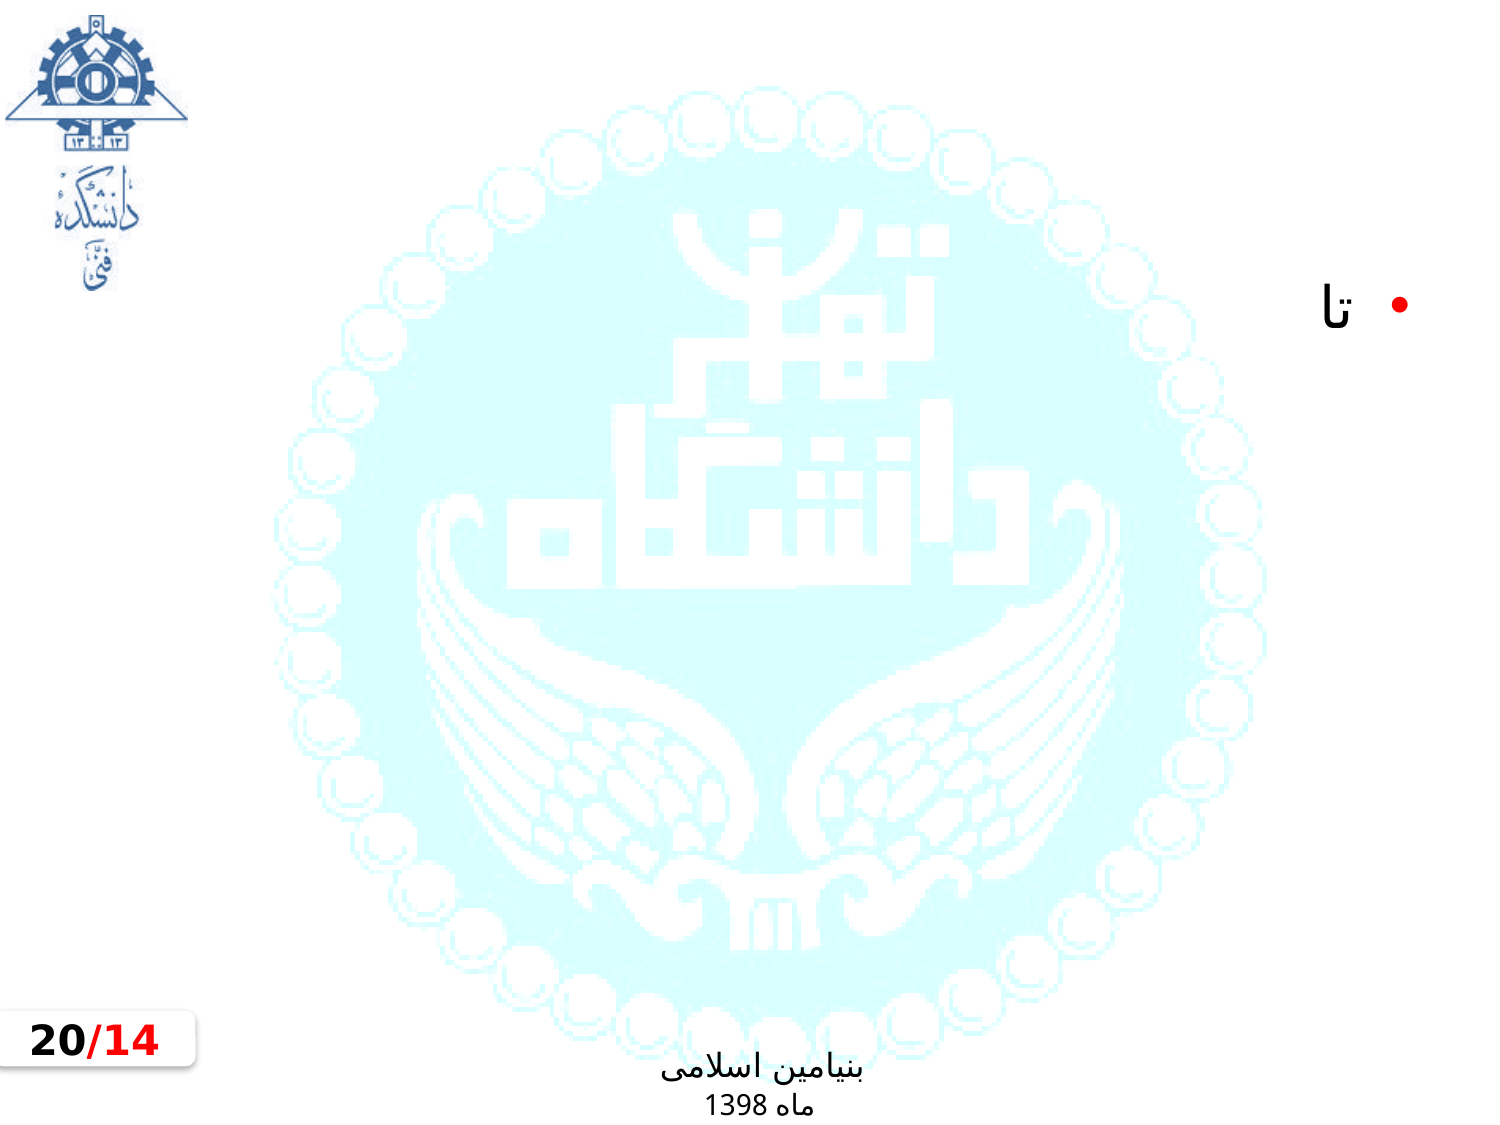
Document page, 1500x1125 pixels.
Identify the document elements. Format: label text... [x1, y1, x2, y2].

text_box 14/20 [0, 1010, 196, 1067]
footer بنیامین اسلامی [525, 1034, 1000, 1094]
list تا [75, 262, 1425, 1005]
slide_number ماه 1398 [584, 1094, 935, 1125]
